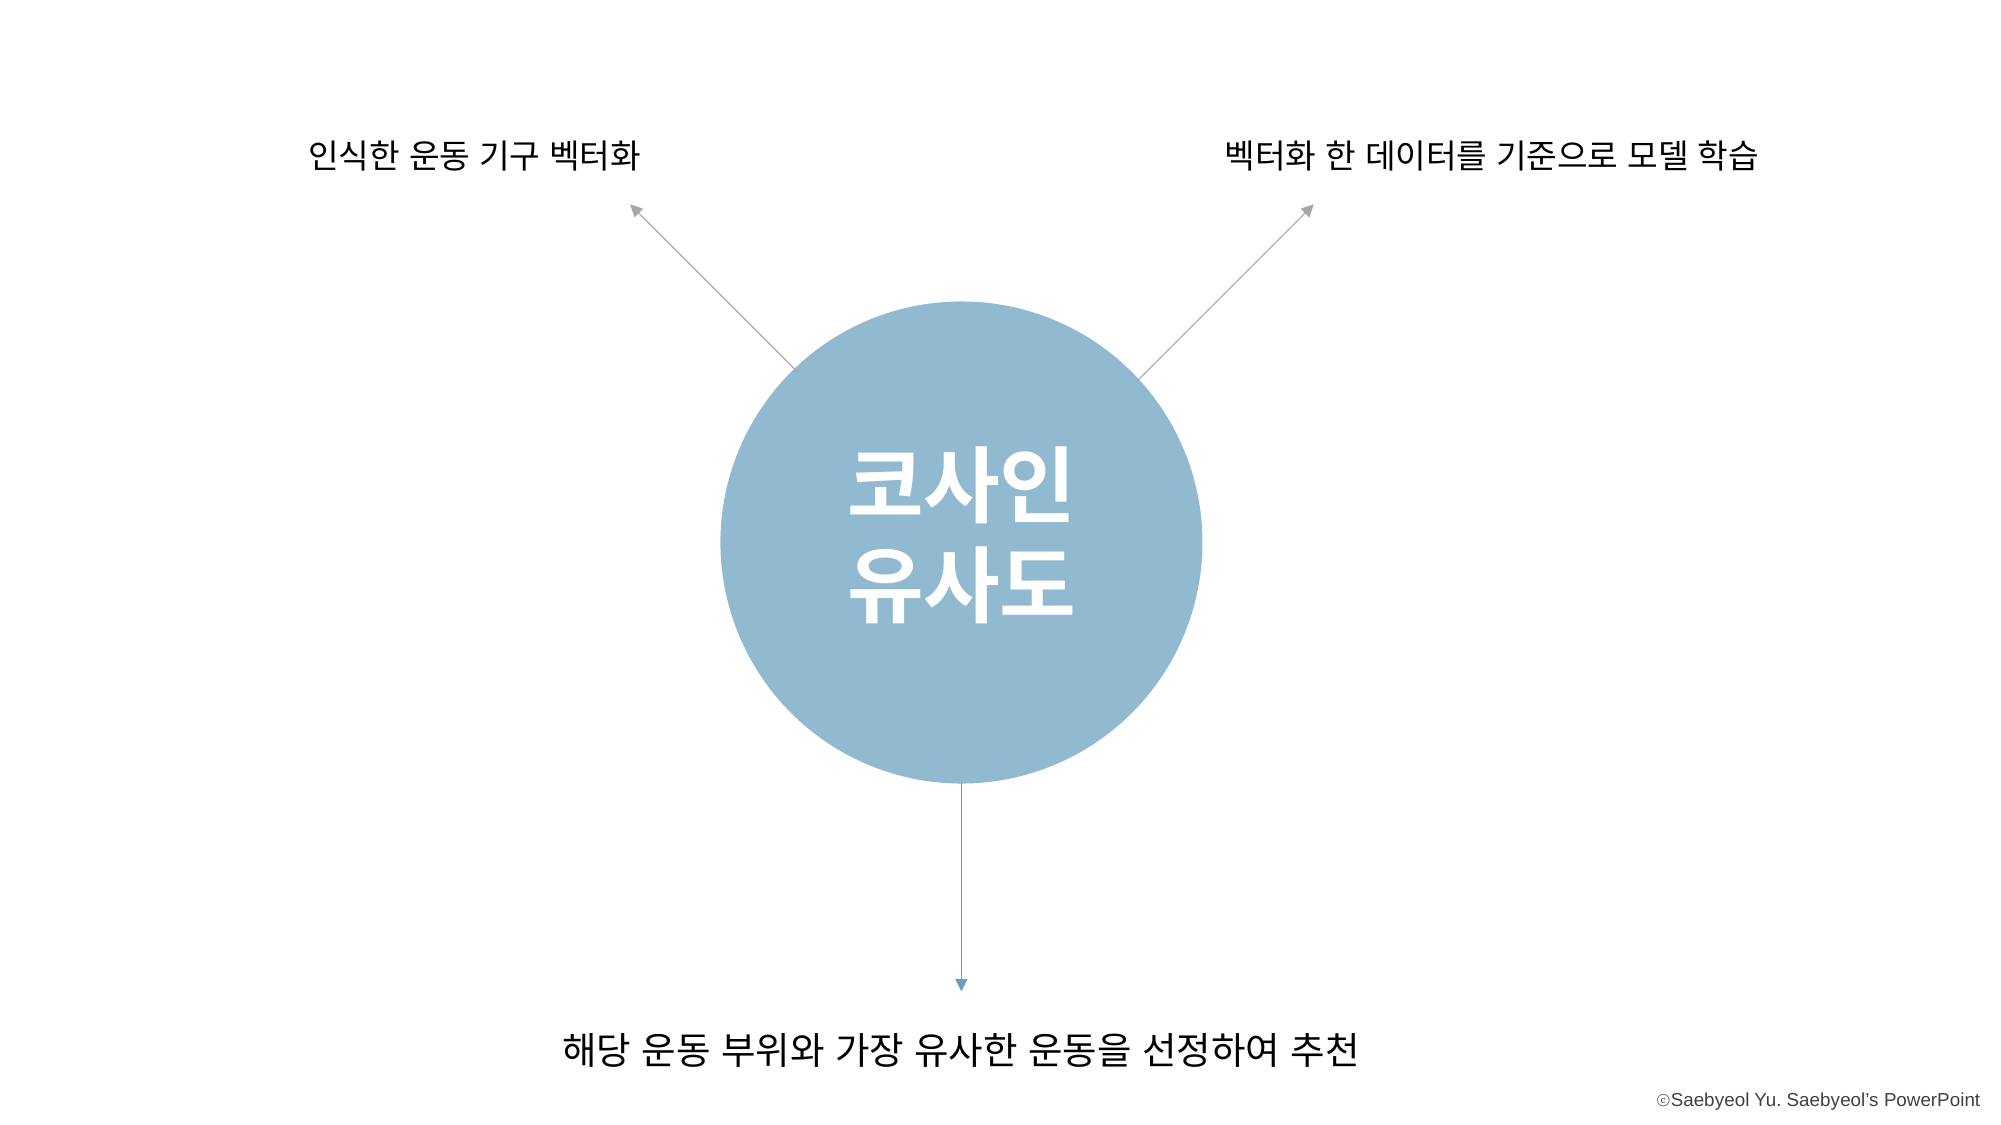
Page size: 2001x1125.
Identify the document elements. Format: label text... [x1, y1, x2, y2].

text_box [629, 204, 799, 373]
text_box [720, 301, 1203, 784]
text_box 벡터화 한 데이터를 기준으로 모델 학습 [1210, 127, 1775, 183]
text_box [1136, 204, 1314, 381]
text_box 해당 운동 부위와 가장 유사한 운동을 선정하여 추천 [547, 1019, 1376, 1080]
text_box 인식한 운동 기구 벡터화 [293, 127, 656, 183]
text_box 코사인 유사도 [832, 425, 1092, 641]
